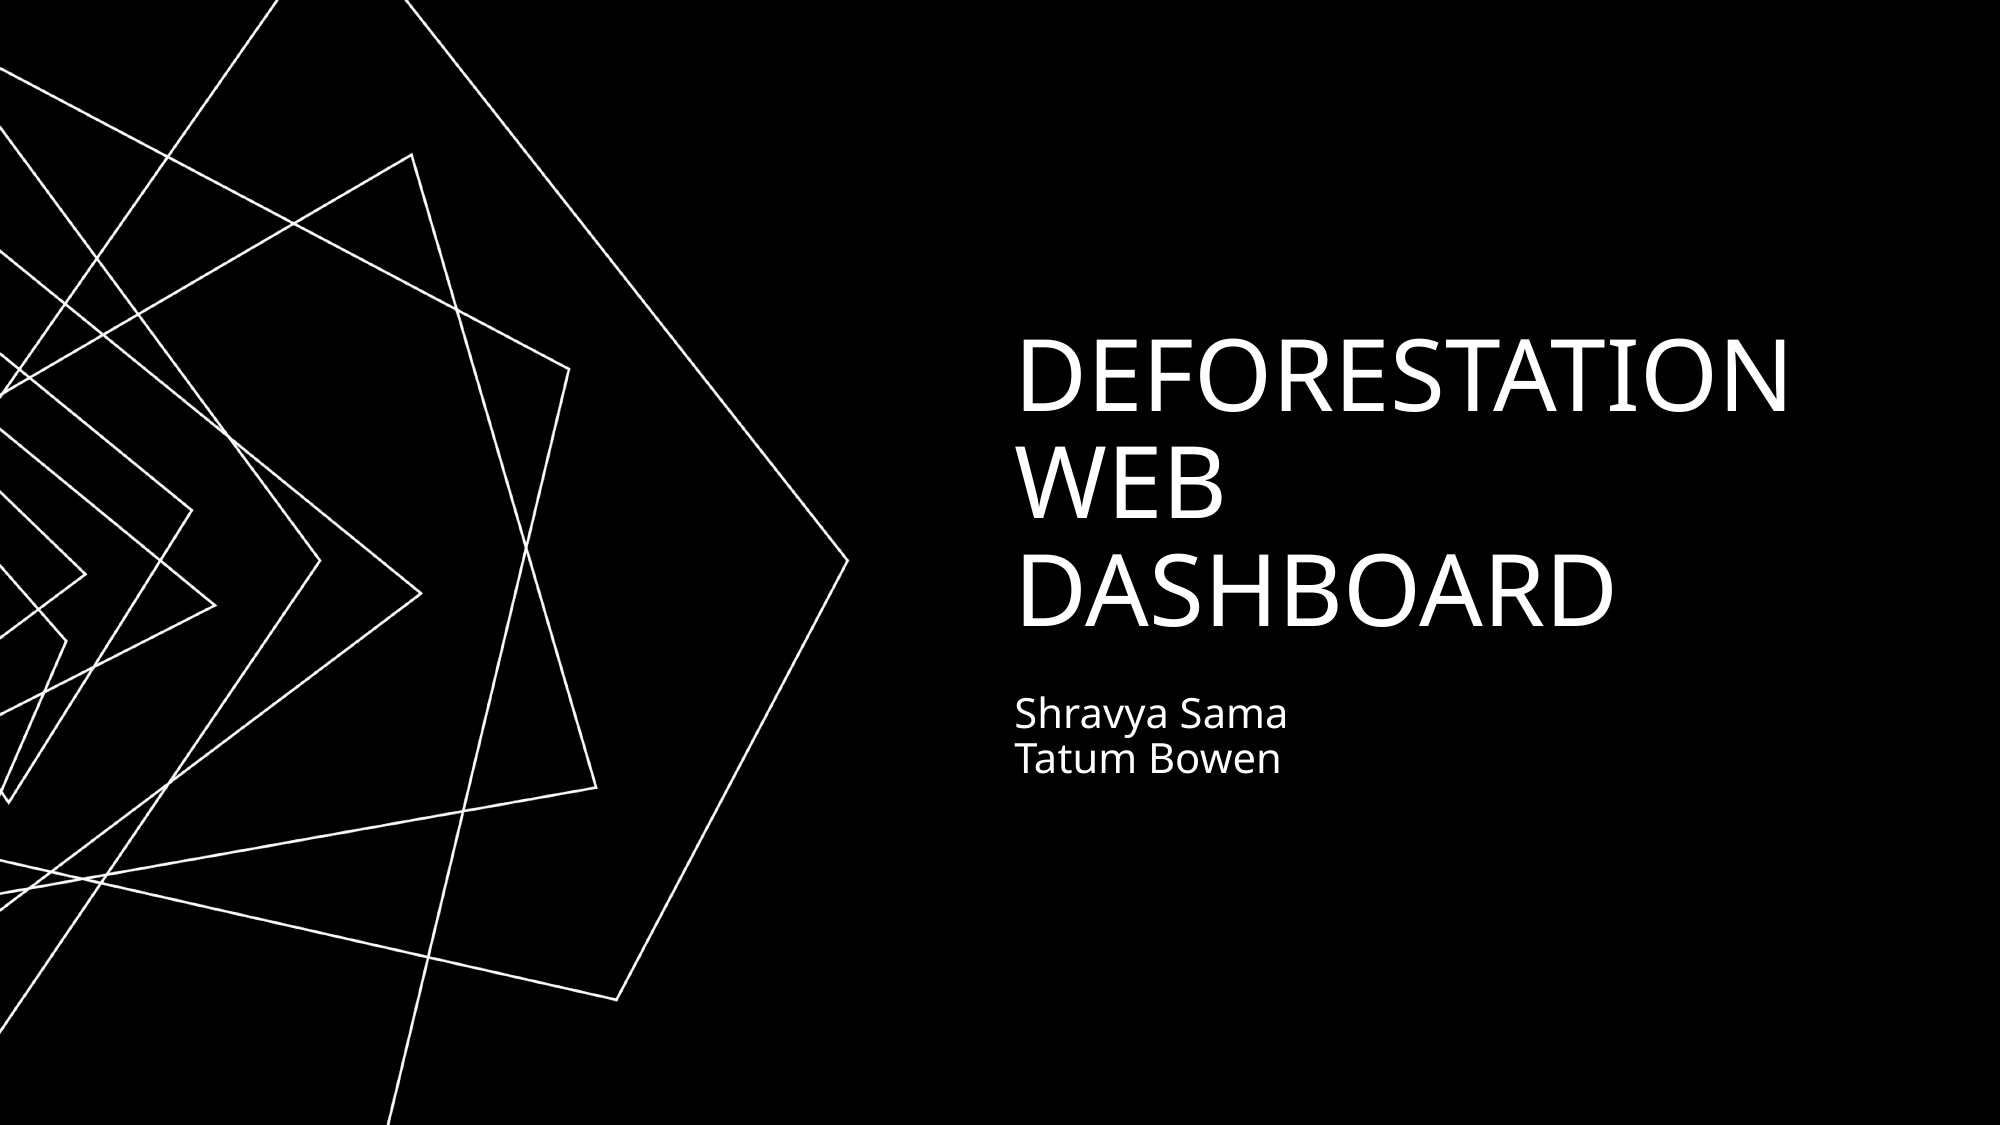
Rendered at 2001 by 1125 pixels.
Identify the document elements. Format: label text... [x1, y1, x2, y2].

list Shravya Sama Tatum Bowen [999, 684, 1829, 1098]
title Deforestation web dashboard [999, 61, 1829, 656]
picture [0, 0, 850, 1125]
